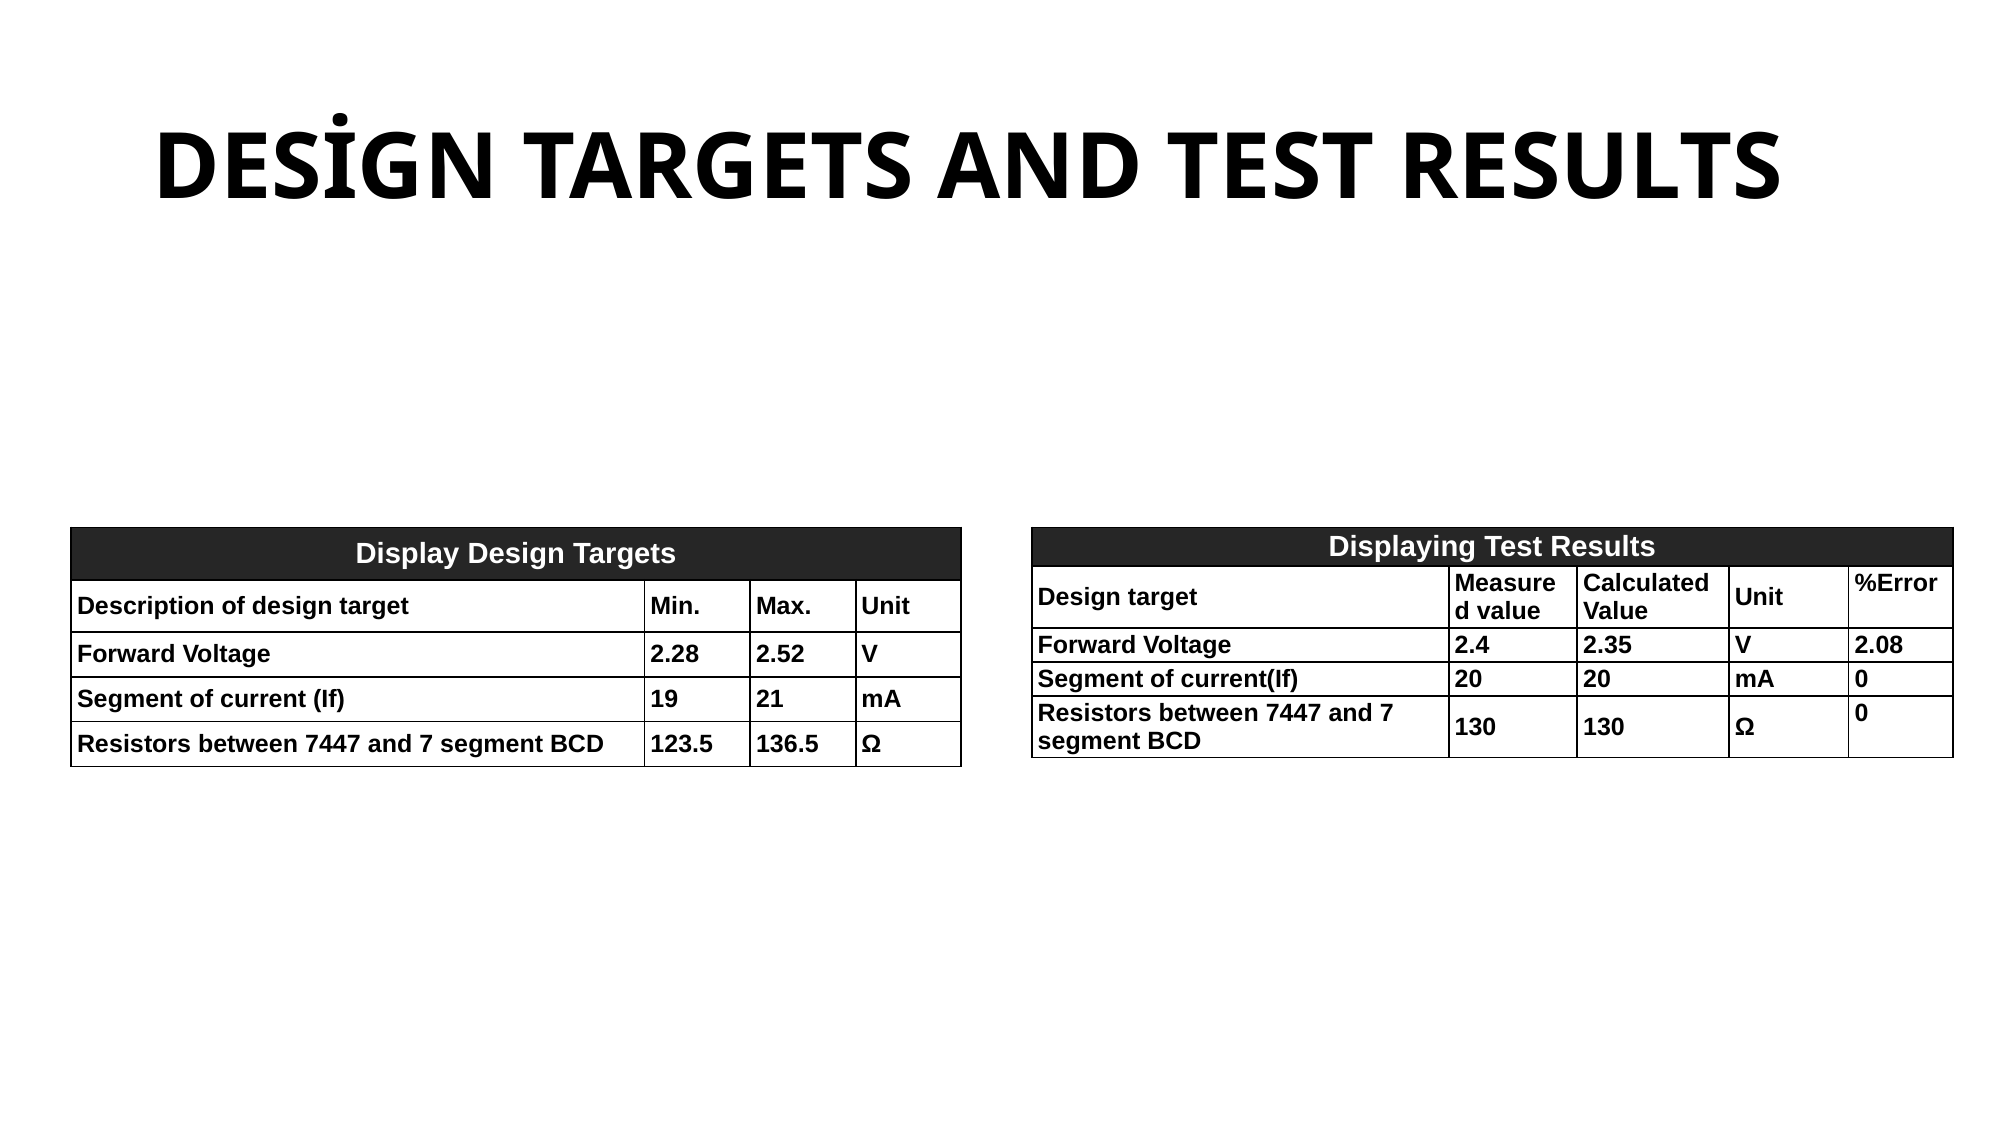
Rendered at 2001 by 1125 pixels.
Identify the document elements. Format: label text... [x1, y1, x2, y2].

table_header Displaying Test Results [1033, 528, 1952, 565]
table_cell 2.52 [751, 633, 855, 676]
table_cell %Error [1849, 567, 1952, 627]
table_cell Segment of current (If) [72, 678, 644, 721]
table_cell 123.5 [645, 722, 749, 766]
table_cell Measured value [1450, 567, 1576, 627]
table_cell 130 [1450, 697, 1576, 757]
table_header Display Design Targets [72, 528, 960, 579]
table_cell Ω [1730, 697, 1848, 757]
table_cell Design target [1033, 567, 1448, 627]
table_cell 2.28 [645, 633, 749, 676]
table_cell 0 [1849, 697, 1952, 757]
table_cell Segment of current(If) [1033, 663, 1448, 695]
table_cell Unit [857, 581, 960, 631]
table_cell Calculated Value [1578, 567, 1728, 627]
table_cell 19 [645, 678, 749, 721]
table_cell mA [857, 678, 960, 721]
table_cell V [1730, 629, 1848, 661]
title DESİGN TARGETS AND TEST RESULTS [137, 59, 1863, 278]
table_cell V [857, 633, 960, 676]
table_cell mA [1730, 663, 1848, 695]
table_cell Max. [751, 581, 855, 631]
table_cell 21 [751, 678, 855, 721]
table_cell Resistors between 7447 and 7 segment BCD [1033, 697, 1448, 757]
table_cell Description of design target [72, 581, 644, 631]
table_cell 0 [1849, 663, 1952, 695]
table_cell Forward Voltage [72, 633, 644, 676]
table_cell Forward Voltage [1033, 629, 1448, 661]
table_cell 136.5 [751, 722, 855, 766]
table_cell 2.4 [1450, 629, 1576, 661]
table_cell Unit [1730, 567, 1848, 627]
table_cell 2.35 [1578, 629, 1728, 661]
table_cell Min. [645, 581, 749, 631]
table_cell 20 [1450, 663, 1576, 695]
table_cell Resistors between 7447 and 7 segment BCD [72, 722, 644, 766]
table_cell Ω [857, 722, 960, 766]
table_cell 130 [1578, 697, 1728, 757]
table_cell 2.08 [1849, 629, 1952, 661]
table_cell 20 [1578, 663, 1728, 695]
